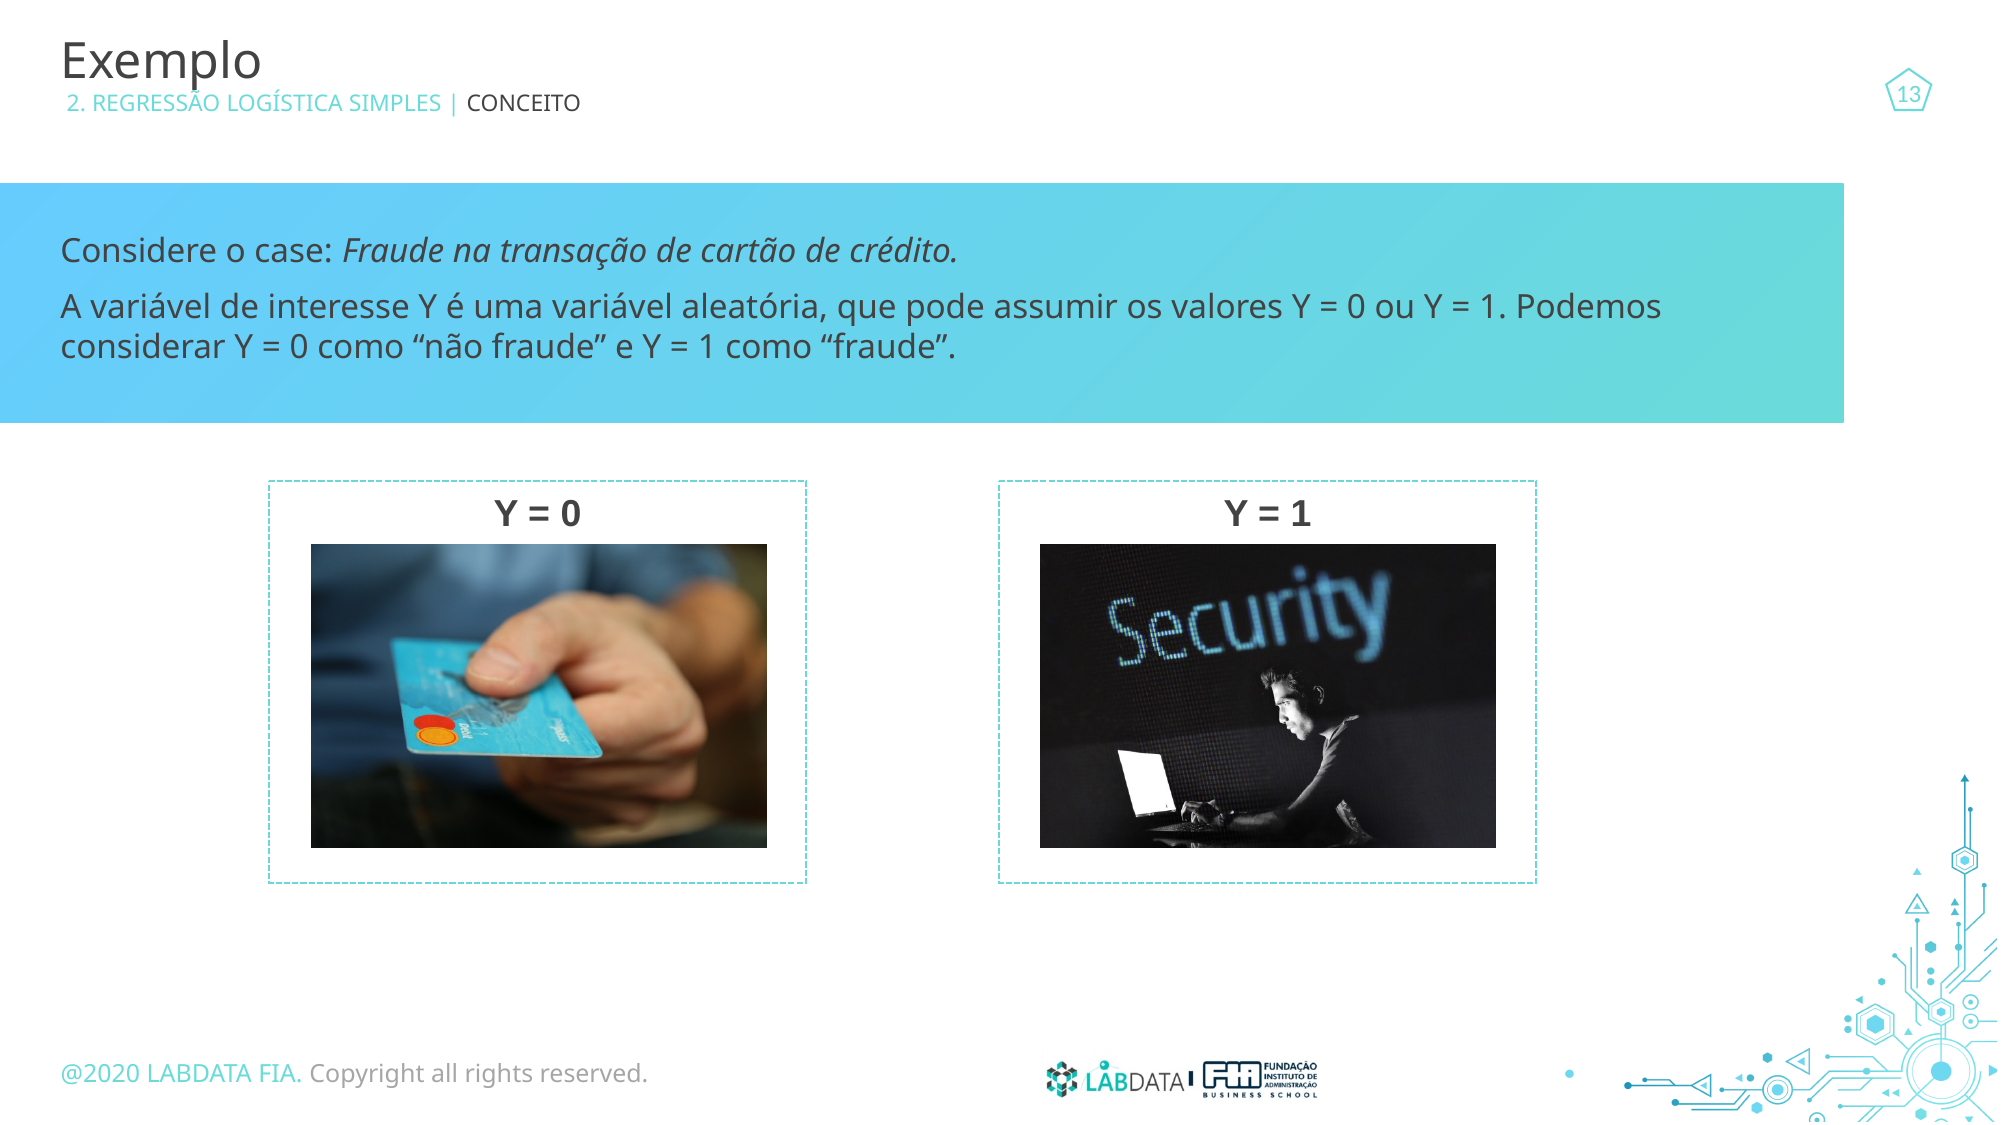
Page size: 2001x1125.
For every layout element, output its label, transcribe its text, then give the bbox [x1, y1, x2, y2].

picture [1565, 774, 1997, 1122]
text_box Exemplo 2. REGRESSÃO LOGÍSTICA SIMPLES | CONCEITO [45, 13, 1133, 131]
picture [1040, 543, 1496, 848]
text_box Y = 1 [998, 480, 1537, 884]
text_box 13 [1876, 62, 1942, 123]
text_box Y = 0 [268, 480, 807, 884]
text_box [0, 182, 1845, 423]
picture [311, 544, 767, 848]
slide_number @2020 LABDATA FIA. Copyright all rights reserved. [45, 1042, 721, 1103]
text_box [1884, 67, 1933, 112]
picture [1042, 1048, 1323, 1105]
text_box Considere o case: Fraude na transação de cartão de crédito. A variável de interesse Y é uma variável aleatória, que pode assumir os valores Y = 0 ou Y = 1. Podemos considerar Y = 0 como “não fraude” e Y = 1 como “fraude”. [45, 221, 1826, 373]
